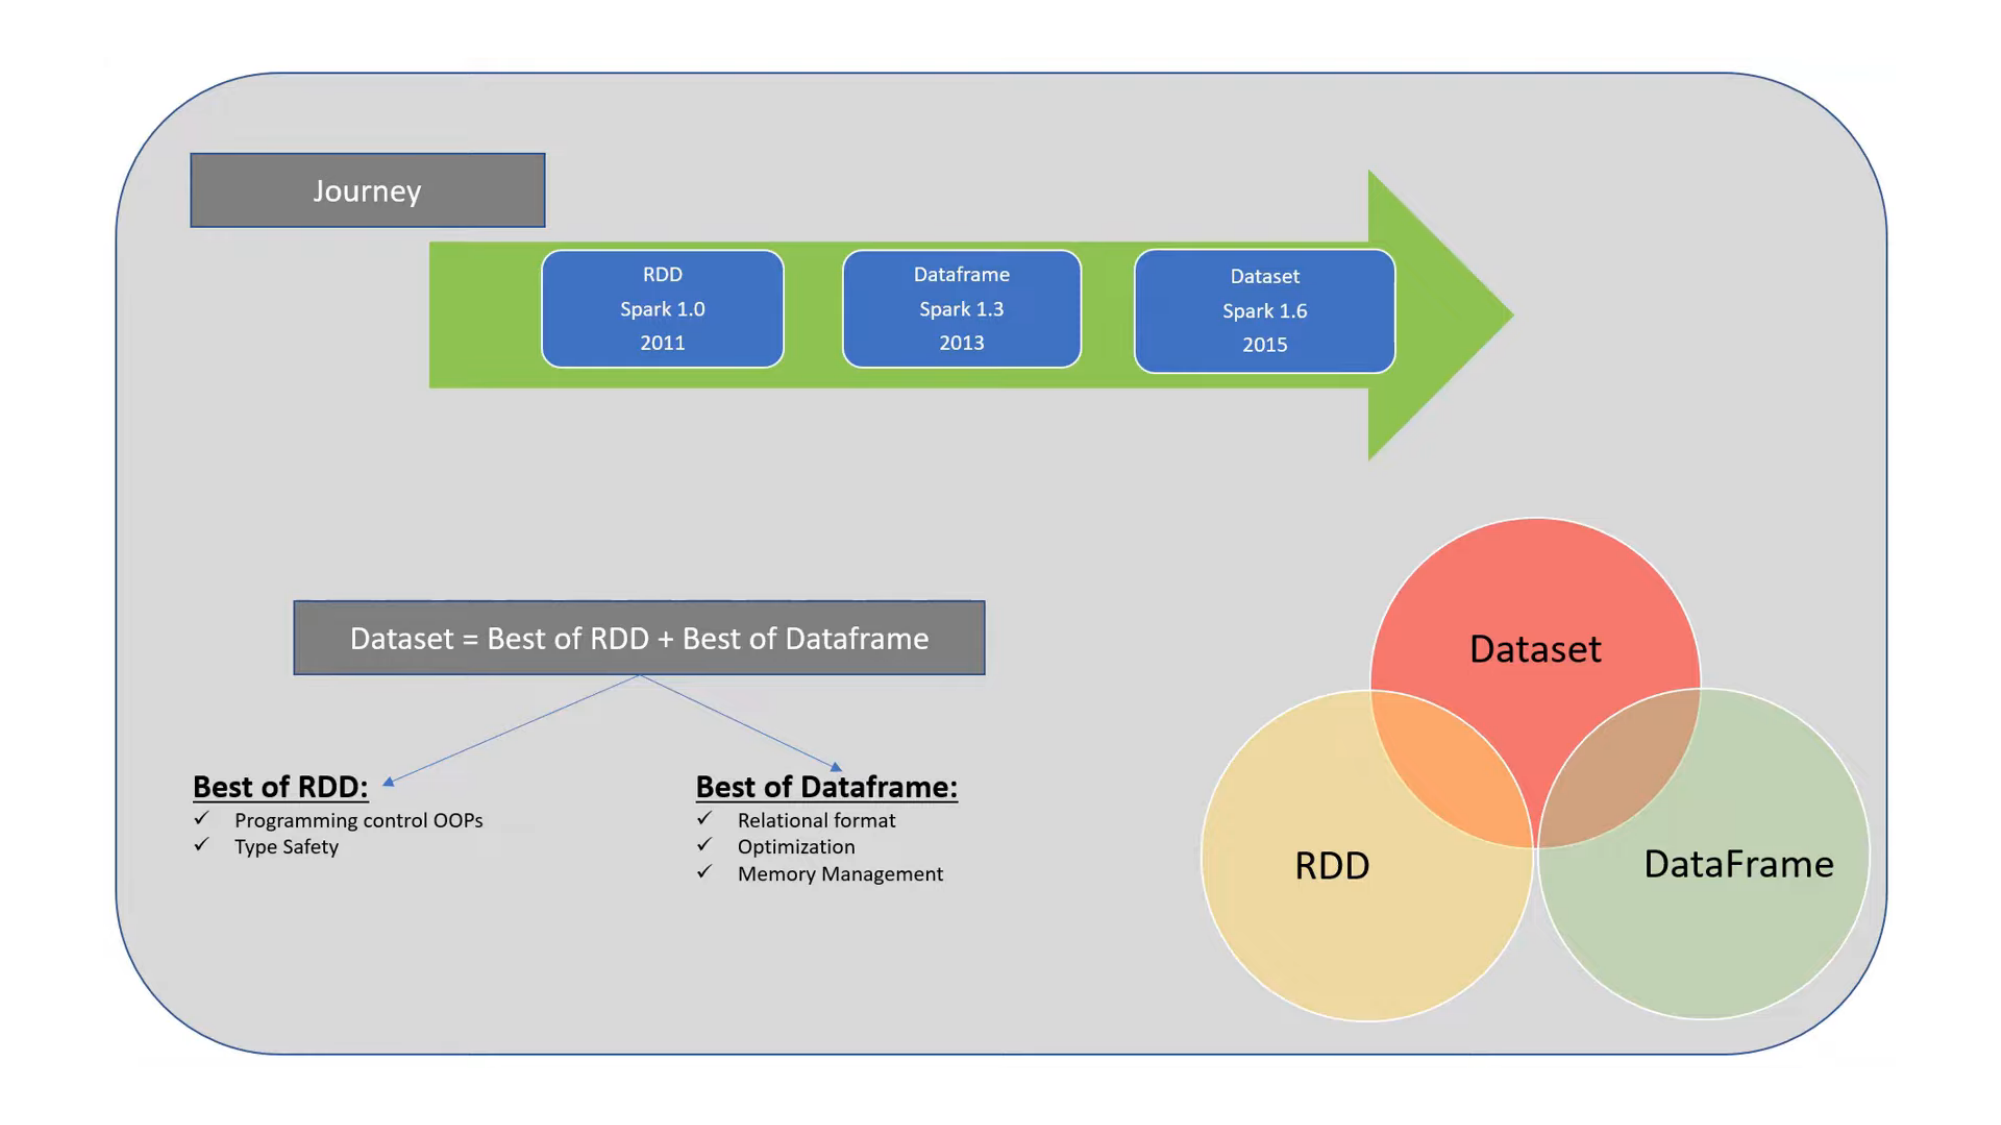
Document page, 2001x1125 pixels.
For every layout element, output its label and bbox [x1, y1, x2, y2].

picture [103, 57, 1896, 1068]
